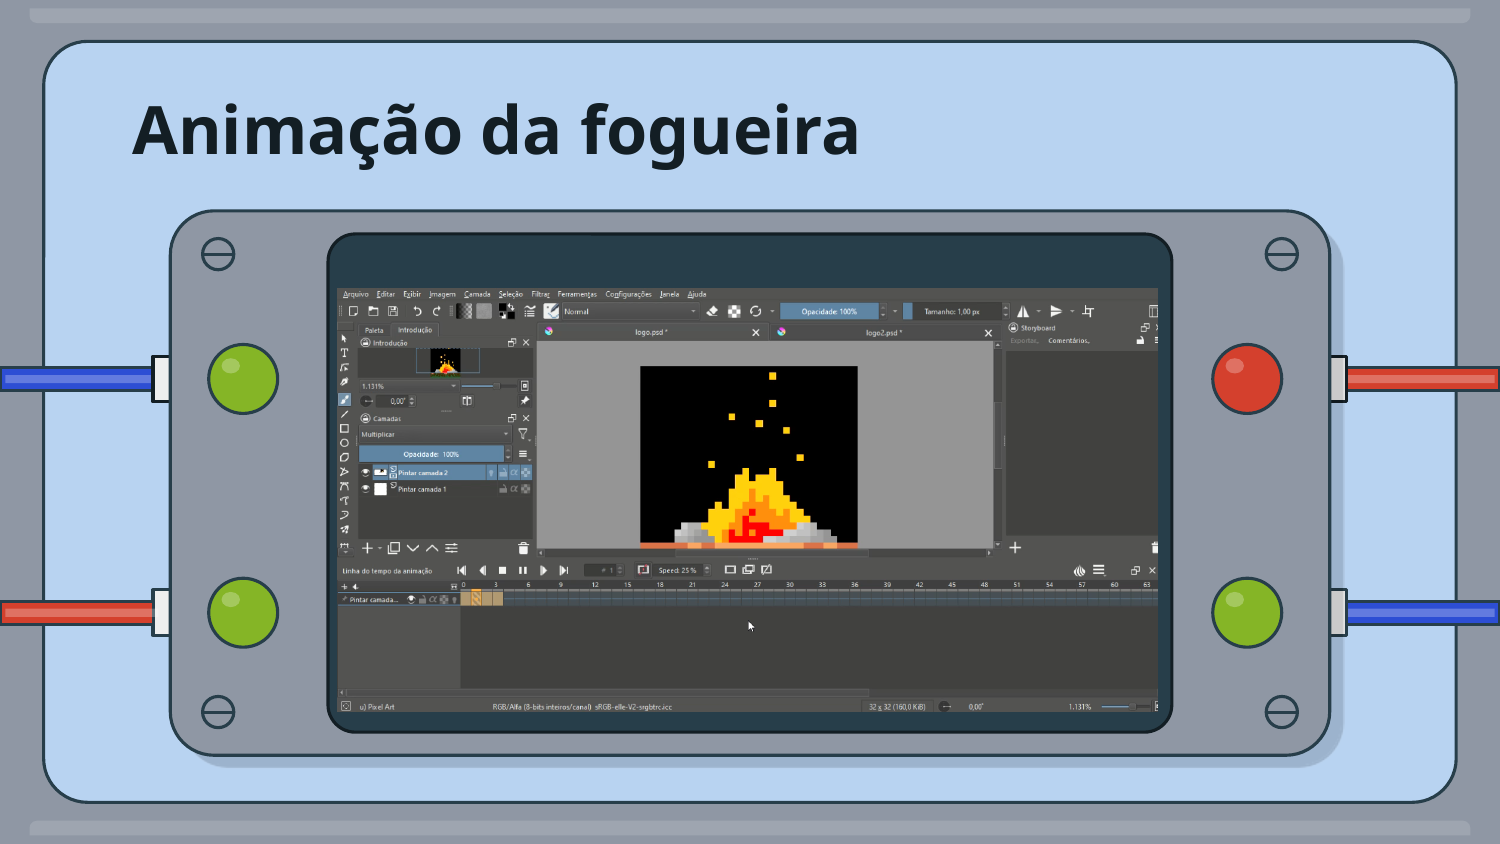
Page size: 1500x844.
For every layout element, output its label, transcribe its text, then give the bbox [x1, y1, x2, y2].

title Animação da fogueira [116, 72, 1383, 167]
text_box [0, 210, 1500, 756]
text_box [336, 287, 1159, 713]
